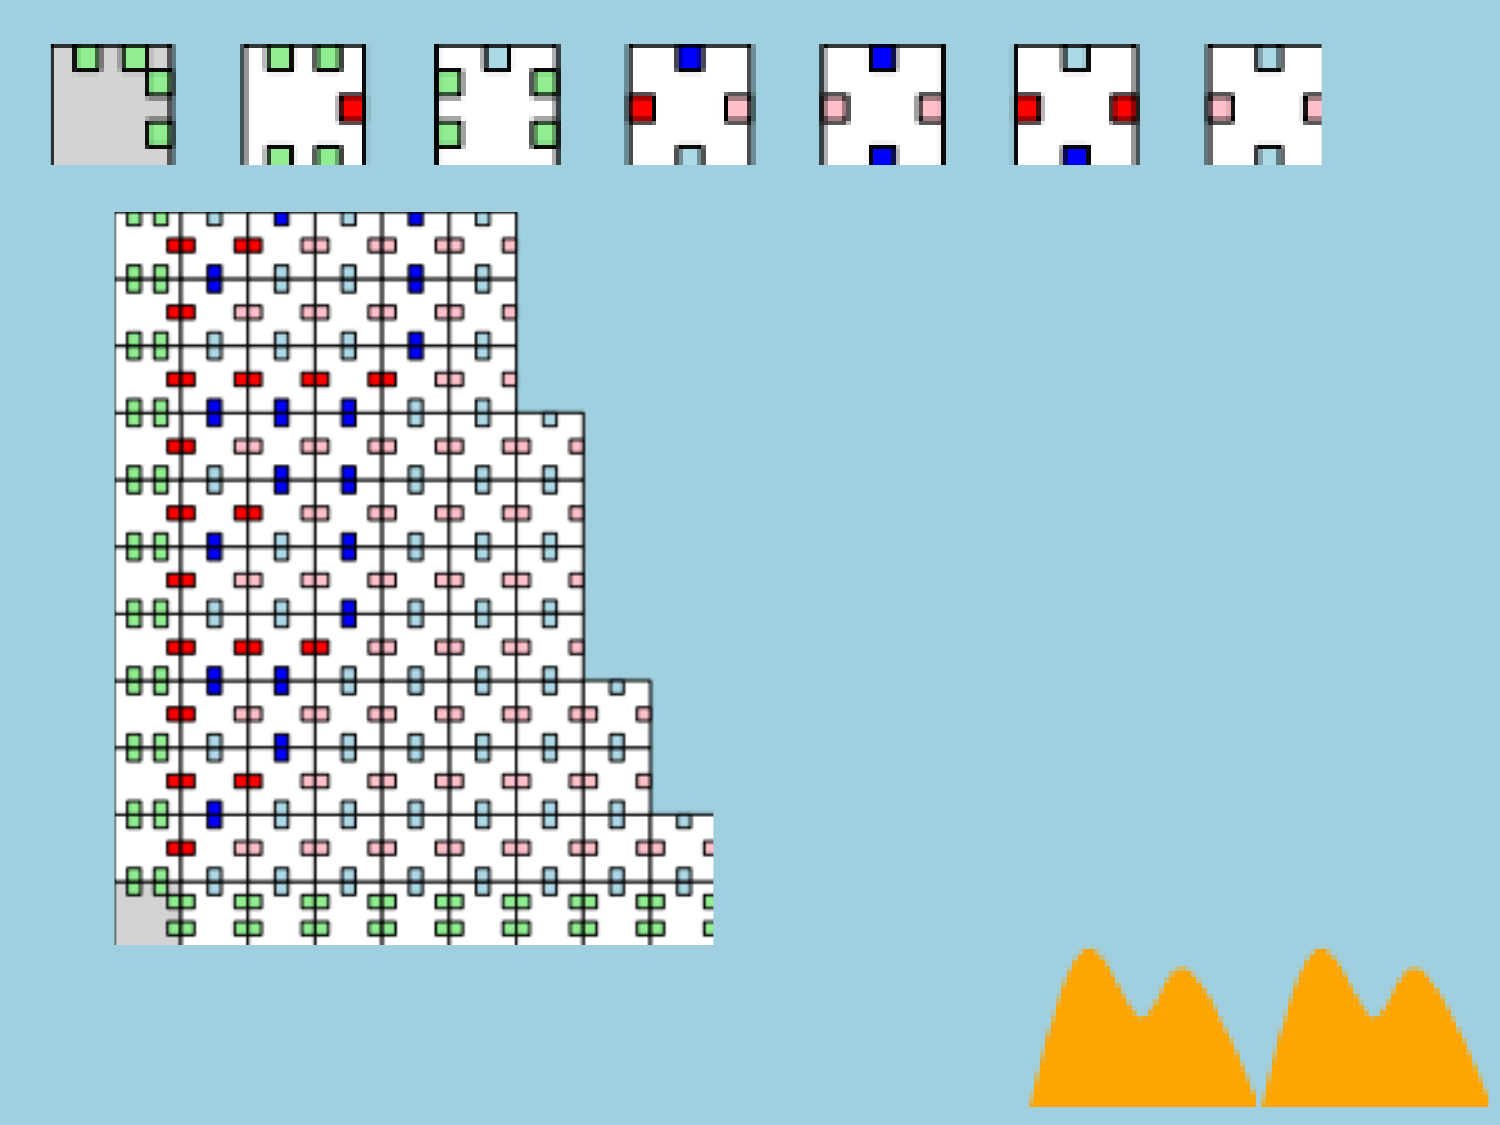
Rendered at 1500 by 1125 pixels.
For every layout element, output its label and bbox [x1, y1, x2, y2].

picture [114, 212, 714, 945]
picture [50, 44, 1322, 165]
picture [1023, 944, 1489, 1107]
